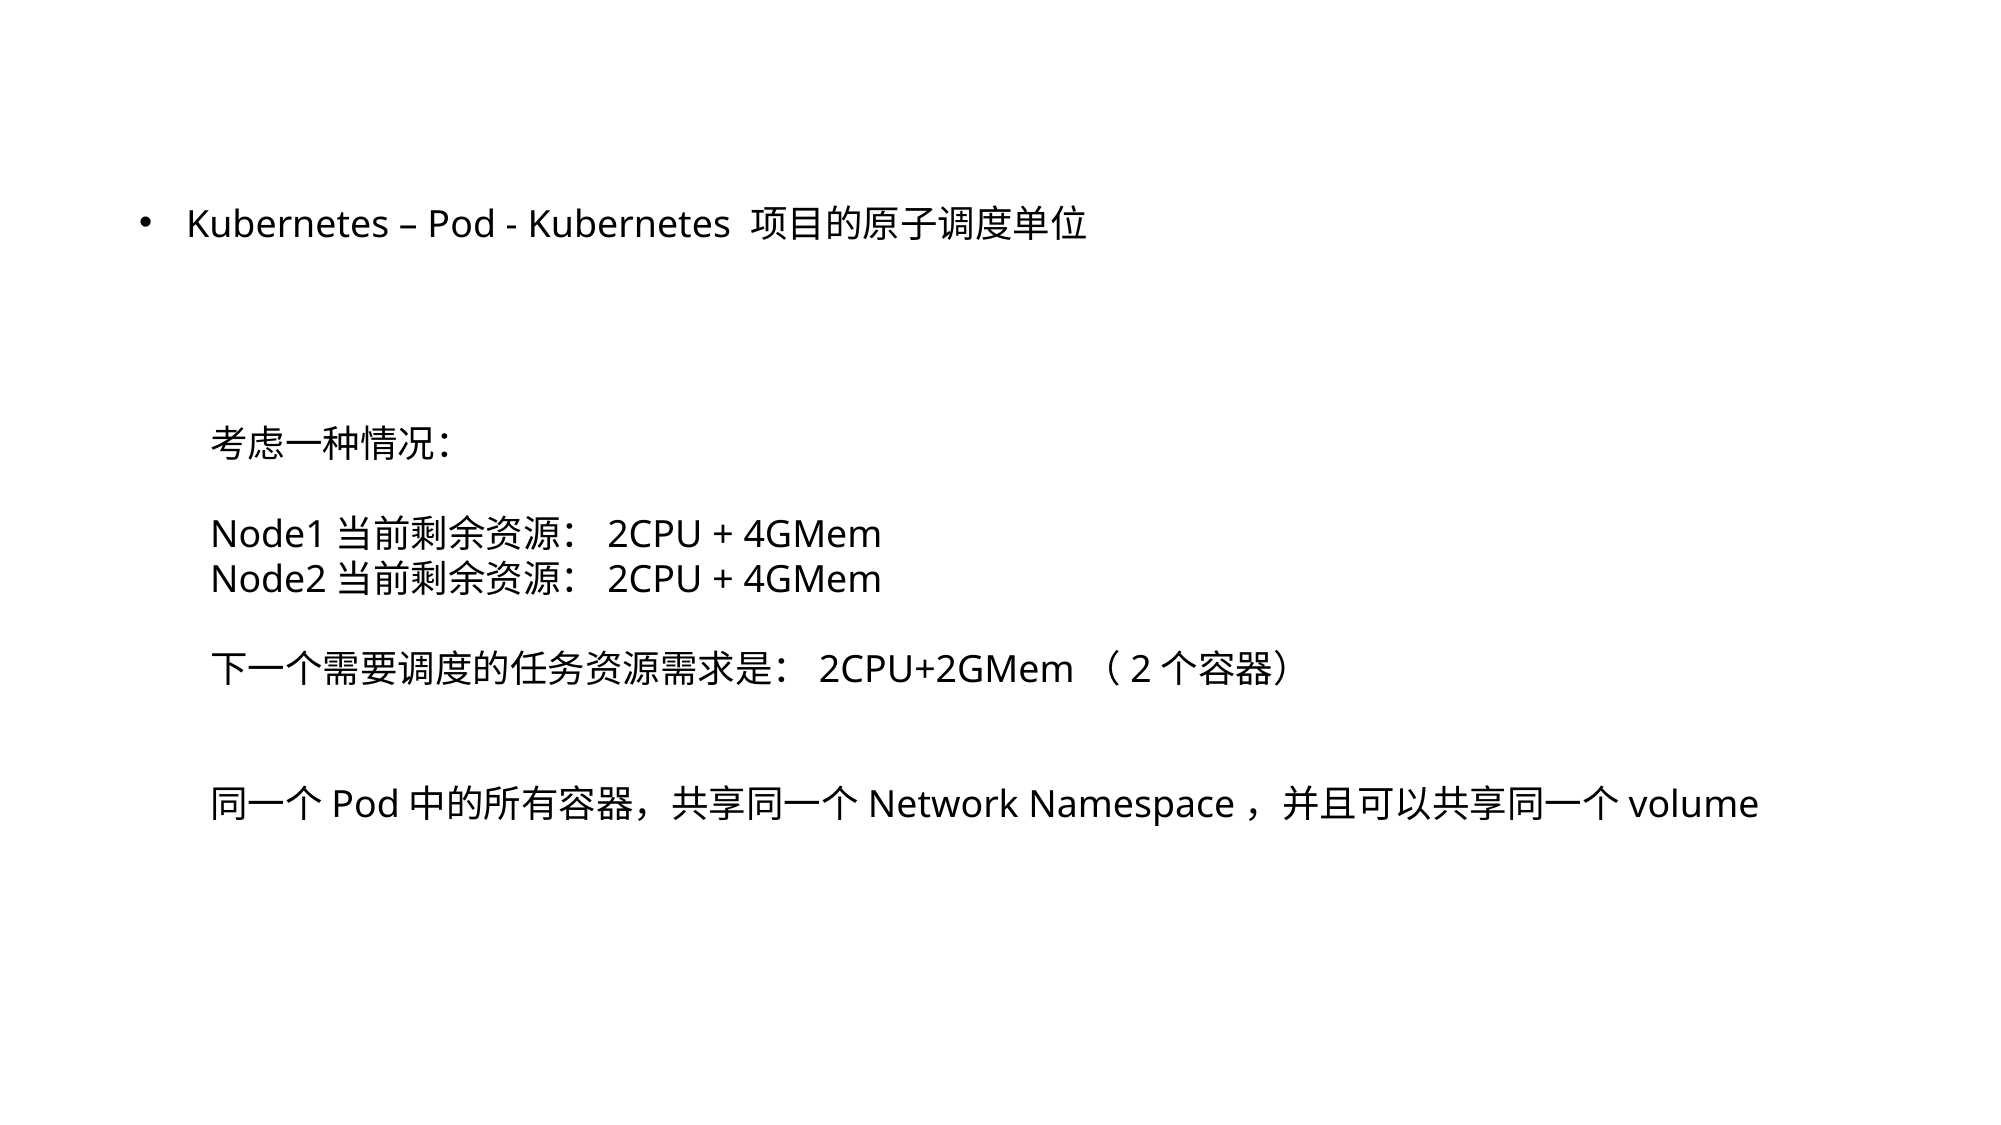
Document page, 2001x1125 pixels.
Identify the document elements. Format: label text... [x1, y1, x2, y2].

text_box Kubernetes – Pod - Kubernetes 项目的原子调度单位 [124, 192, 1131, 252]
text_box 考虑一种情况： Node1当前剩余资源：2CPU + 4GMem Node2当前剩余资源：2CPU + 4GMem 下一个需要调度的任务资源需求是：2CPU+2GMem（2个容器） 同一个Pod中的所有容器，共享同一个Network Namespace，并且可以共享同一个volume [195, 412, 1807, 833]
